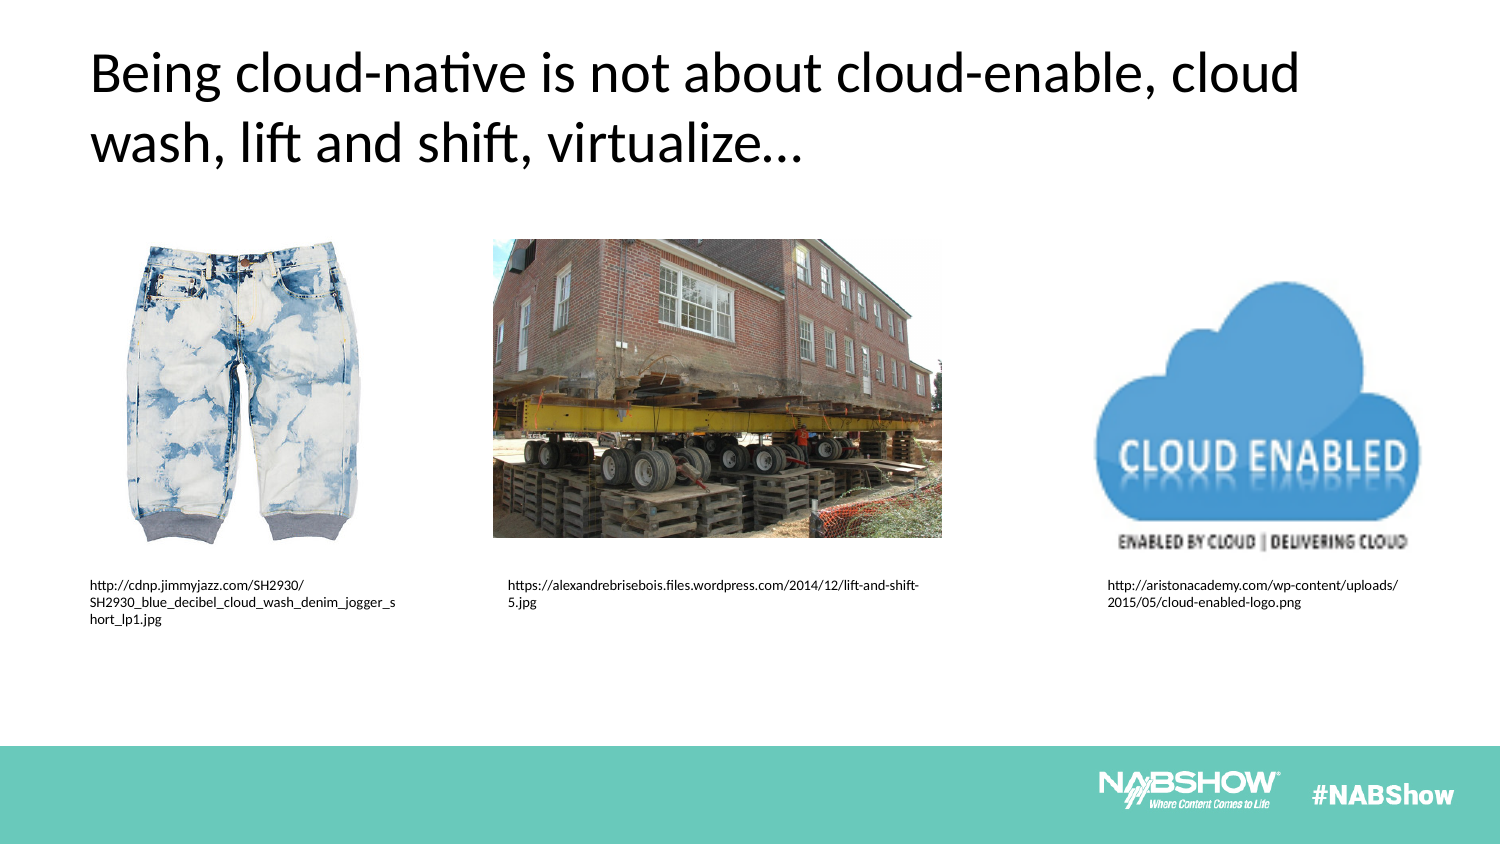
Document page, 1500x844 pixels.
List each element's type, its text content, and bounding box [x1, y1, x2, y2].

title Being cloud-native is not about cloud-enable, cloud wash, lift and shift, virtualize… [75, 33, 1425, 175]
text_box https://alexandrebrisebois.files.wordpress.com/2014/12/lift-and-shift-5.jpg [493, 568, 942, 618]
picture [0, 0, 1500, 844]
text_box http://aristonacademy.com/wp-content/uploads/2015/05/cloud-enabled-logo.png [1092, 575, 1425, 618]
text_box http://cdnp.jimmyjazz.com/SH2930/SH2930_blue_decibel_cloud_wash_denim_jogger_short_lp1.jpg [75, 588, 415, 636]
